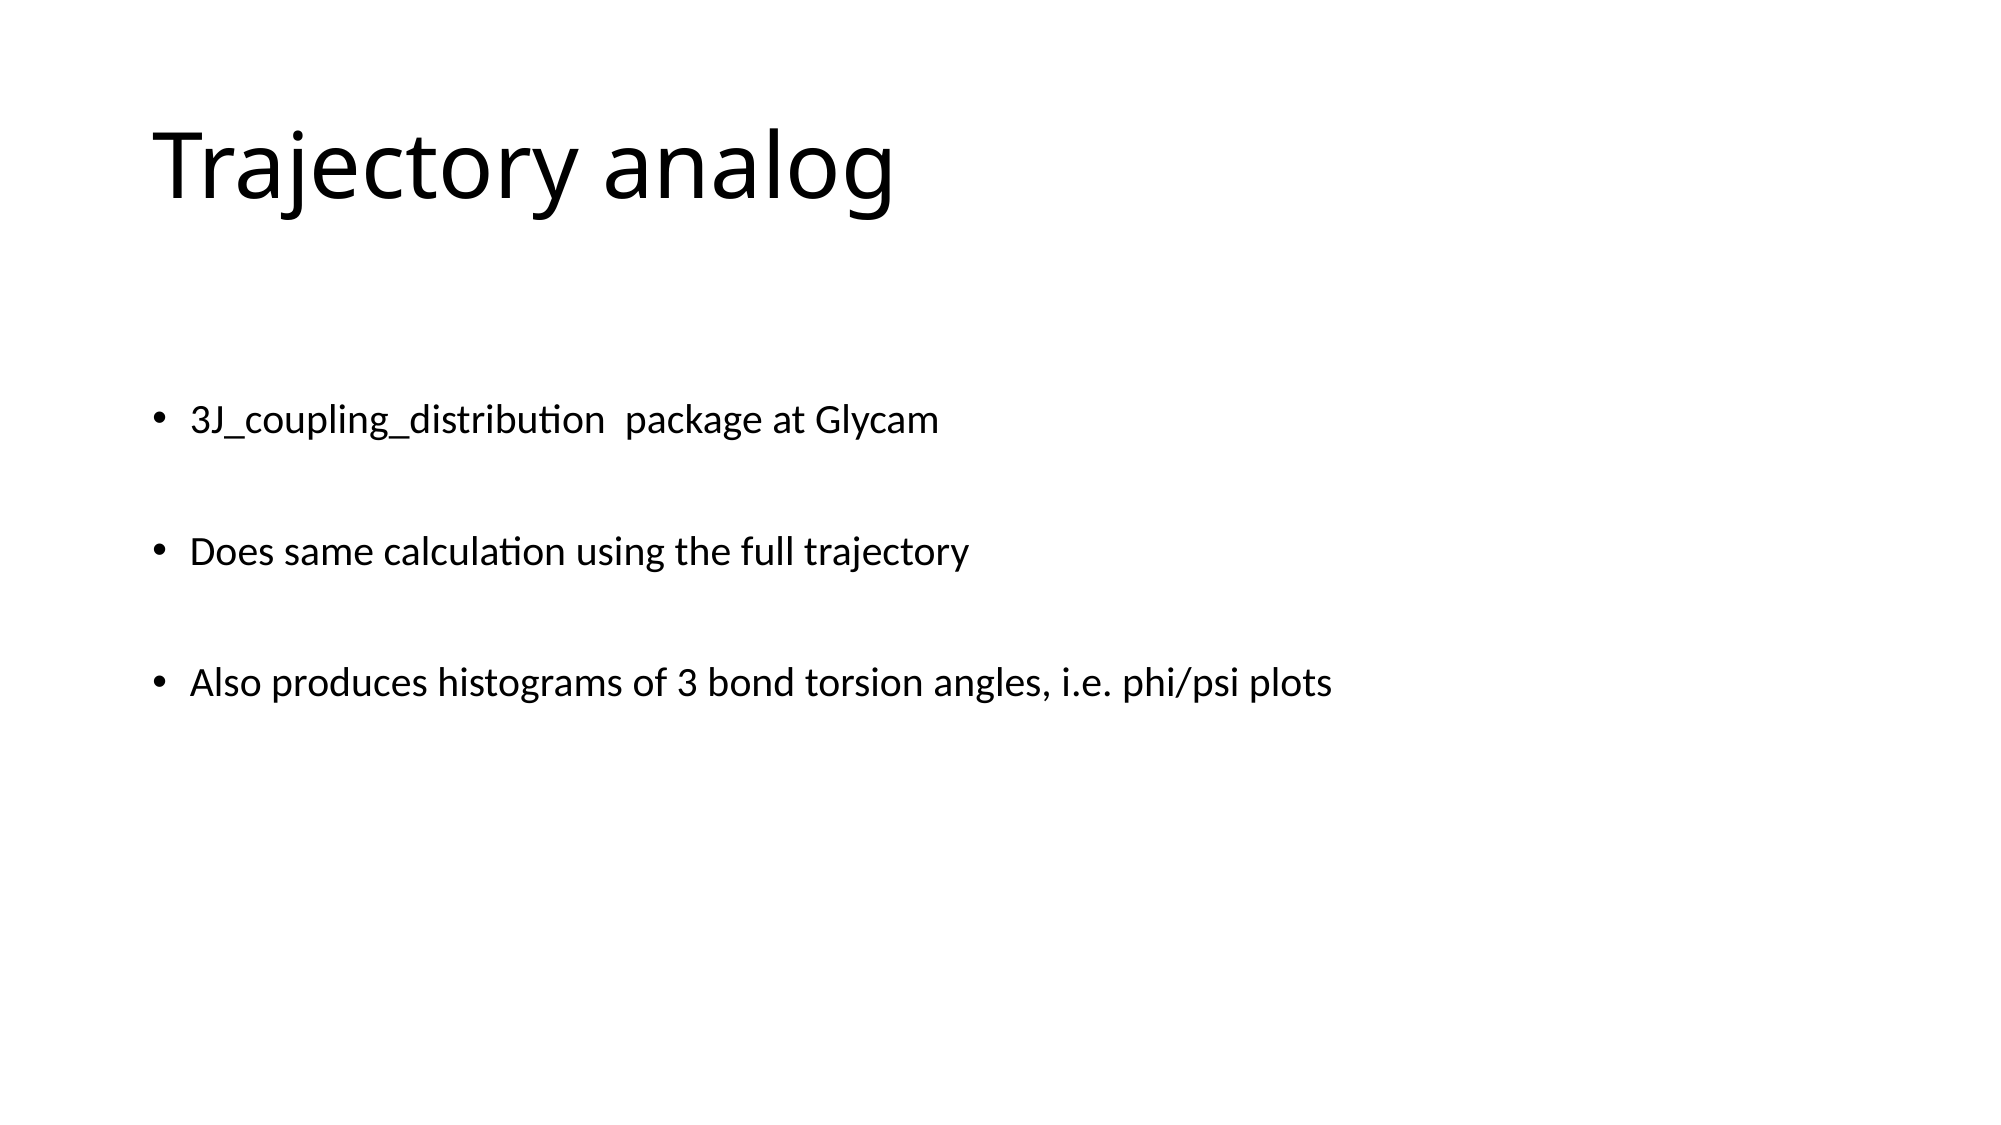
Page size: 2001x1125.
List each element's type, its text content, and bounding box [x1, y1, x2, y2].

text_box Trajectory analog [137, 59, 1863, 278]
text_box 3J_coupling_distribution package at Glycam Does same calculation using the full trajectory Also produces histograms of 3 bond torsion angles, i.e. phi/psi plots [137, 299, 1863, 1014]
